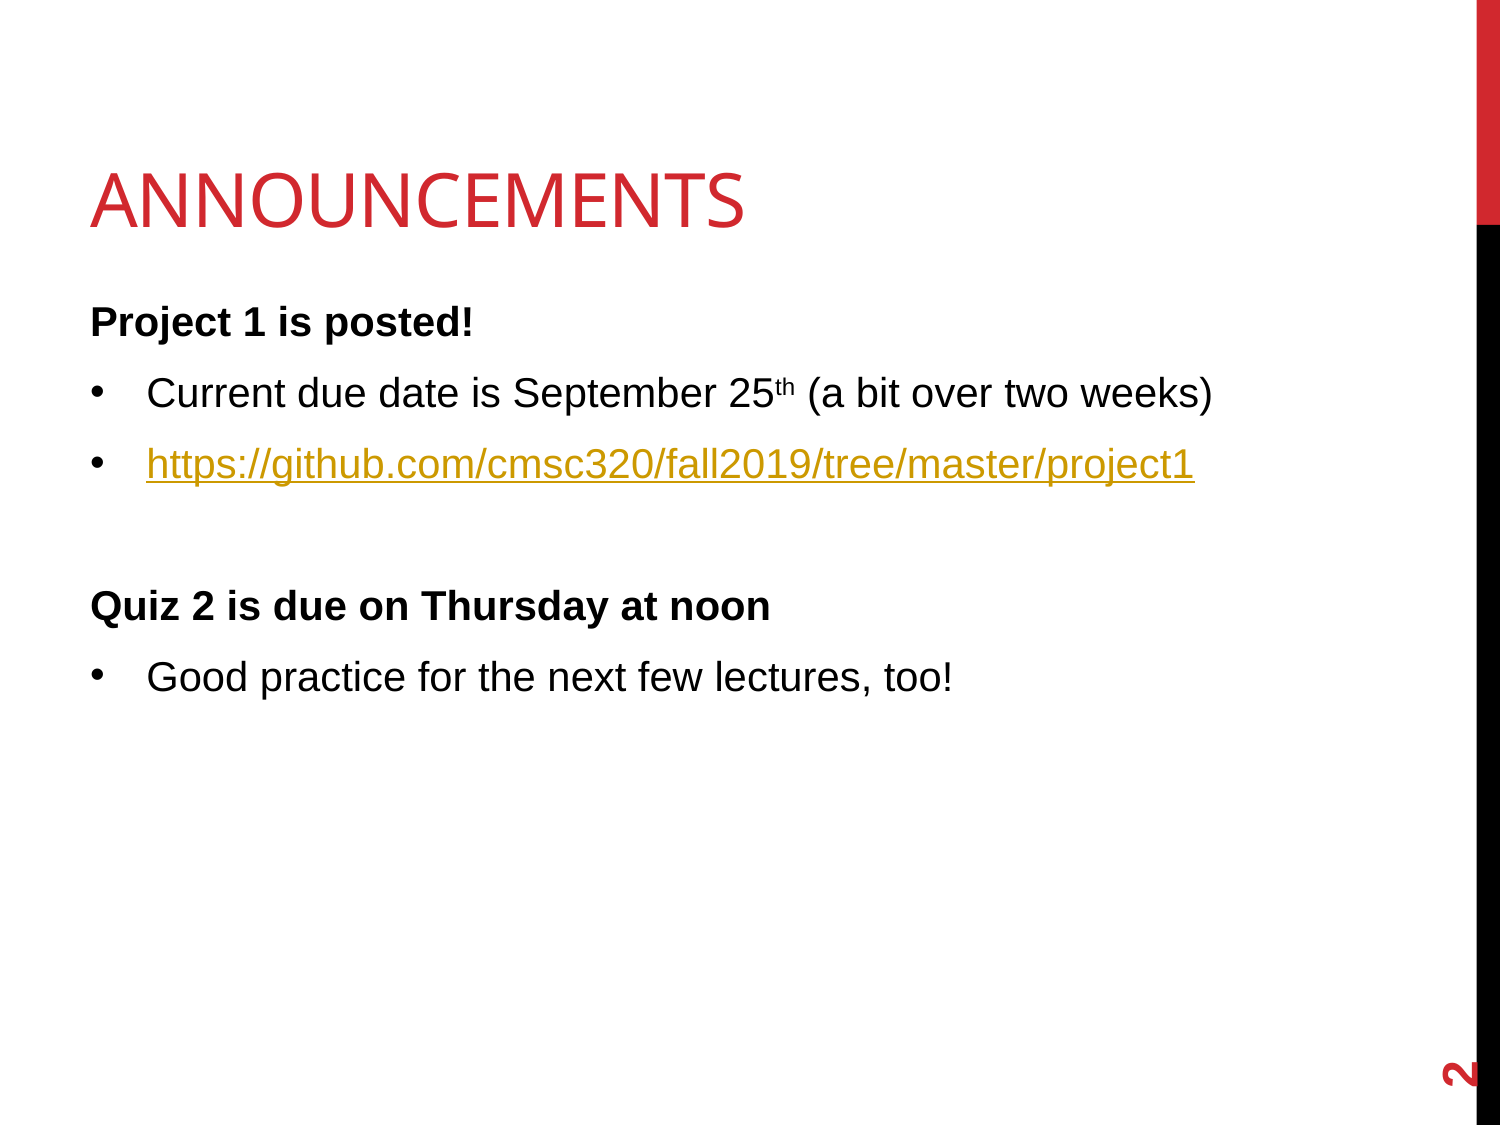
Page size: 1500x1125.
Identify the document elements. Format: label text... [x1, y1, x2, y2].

list Project 1 is posted! Current due date is September 25th (a bit over two weeks) https://github.com/cmsc320/fall2019/tree/master/project1 Quiz 2 is due on Thursday at noon Good practice for the next few lectures, too! [75, 287, 1325, 1104]
slide_number 2 [1427, 887, 1488, 1104]
title Announcements [75, 25, 1156, 250]
